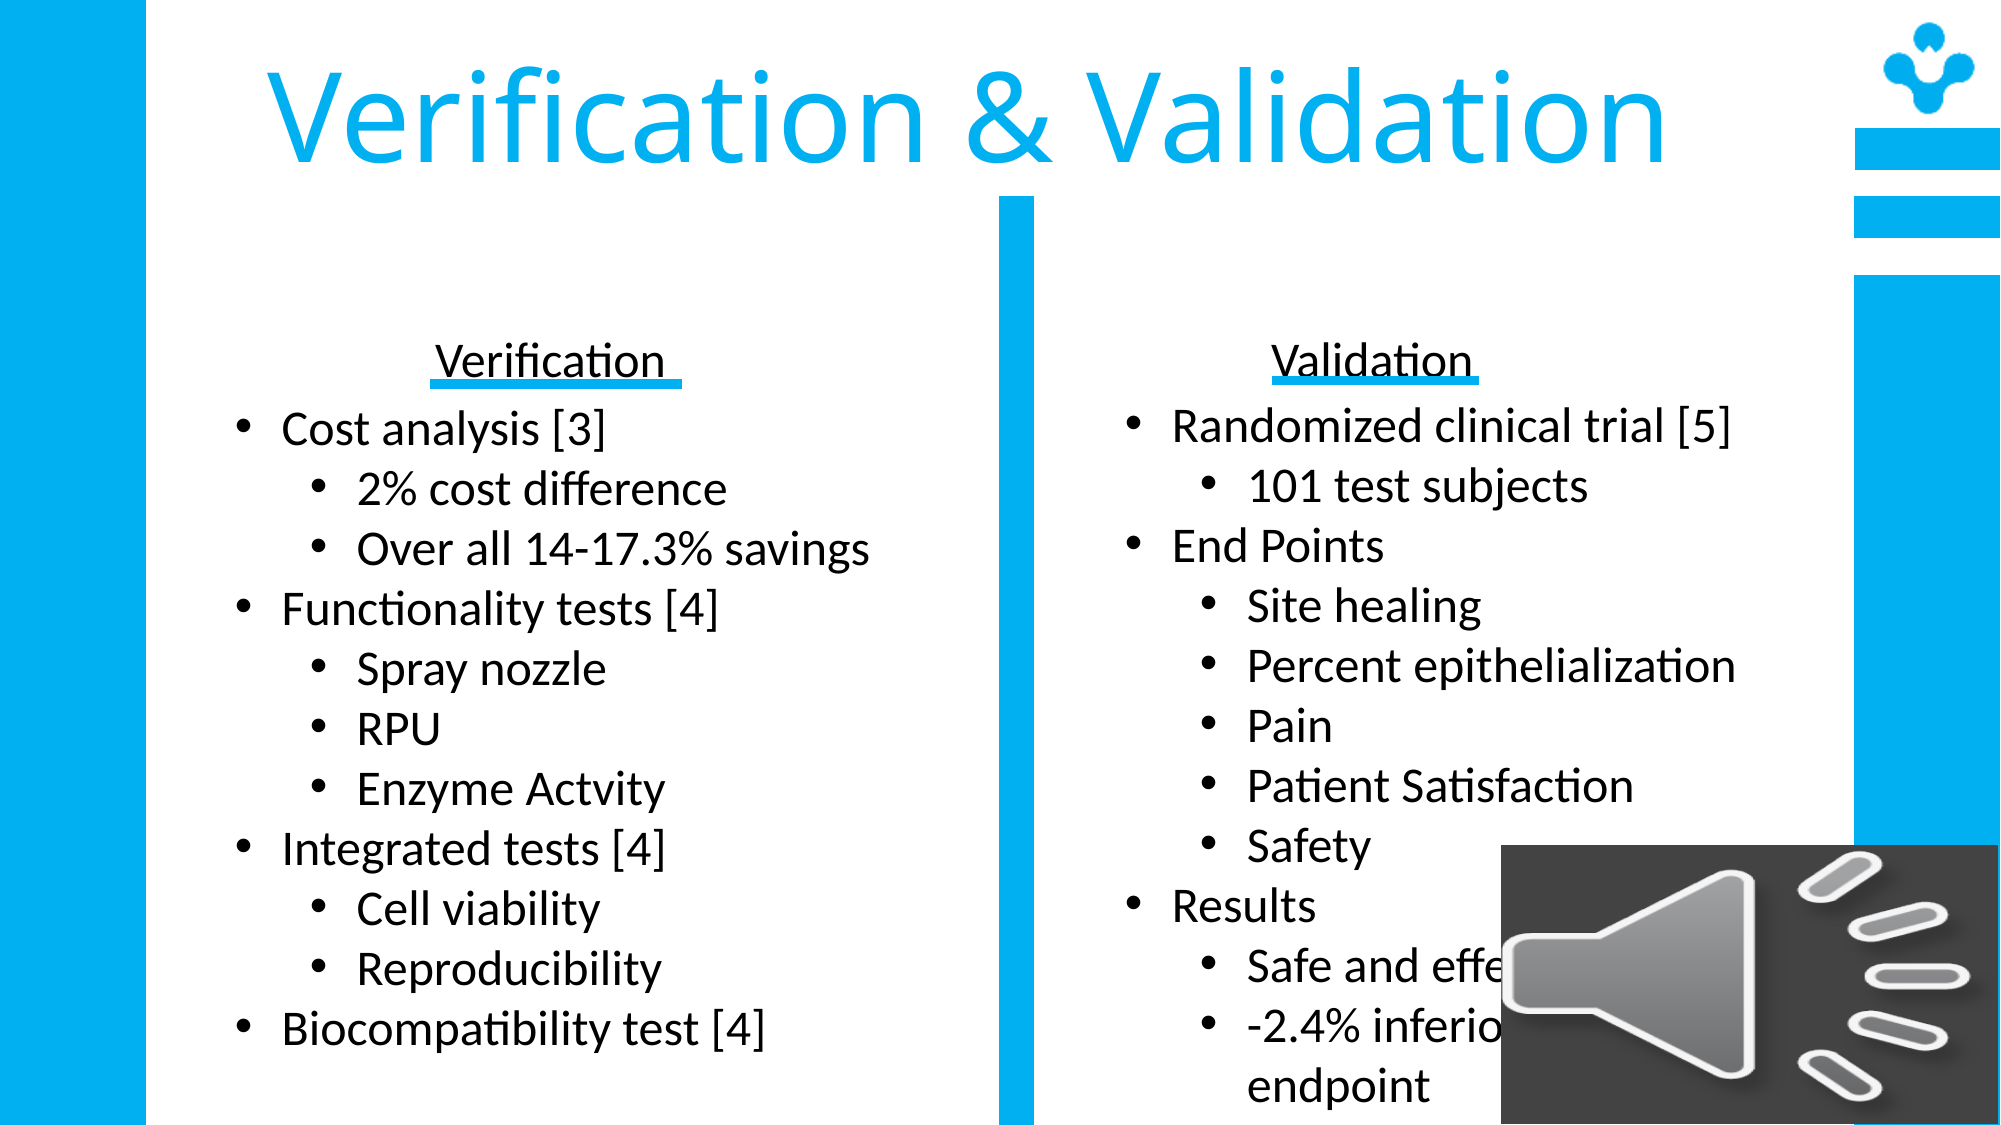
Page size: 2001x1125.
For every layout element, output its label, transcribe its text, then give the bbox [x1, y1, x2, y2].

text_box [1854, 196, 2000, 238]
text_box [0, 0, 146, 1125]
text_box [1272, 376, 1479, 384]
picture [1854, 10, 2000, 127]
picture [1500, 843, 1997, 1125]
text_box [1854, 275, 2000, 843]
text_box Validation [1110, 320, 1691, 384]
text_box [999, 196, 1034, 1125]
text_box [1855, 130, 2000, 170]
text_box Randomized clinical trial [5] 101 test subjects End Points Site healing Percent epithelialization Pain Patient Satisfaction Safety Results Safe and effective -2.4% inferiority effective endpoint [1110, 384, 1858, 1125]
title Verification & Validation [219, 37, 1720, 197]
text_box Cost analysis [3] 2% cost difference Over all 14-17.3% savings Functionality tests [4] Spray nozzle RPU Enzyme Actvity Integrated tests [4] Cell viability Reproducibility Biocompatibility test [4] [219, 387, 967, 1108]
text_box Verification [420, 320, 700, 387]
text_box [430, 379, 682, 387]
